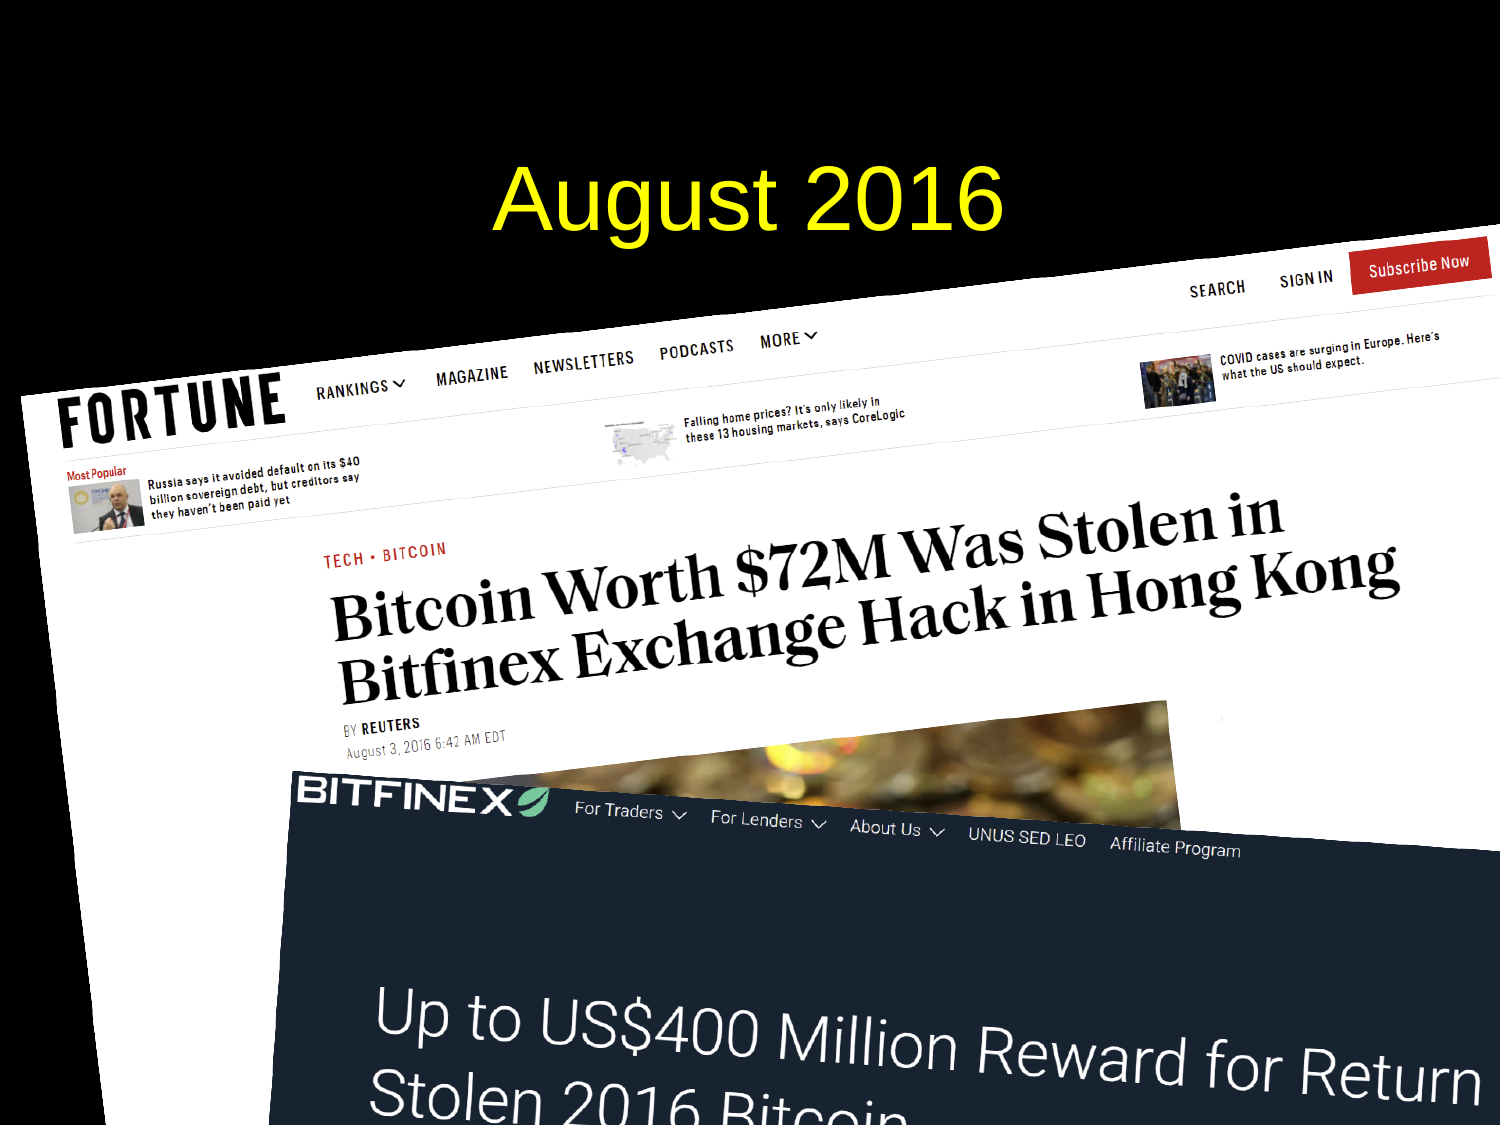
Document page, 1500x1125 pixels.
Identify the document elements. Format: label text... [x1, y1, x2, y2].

picture [22, 225, 1500, 1125]
title August 2016 [112, 99, 1388, 288]
